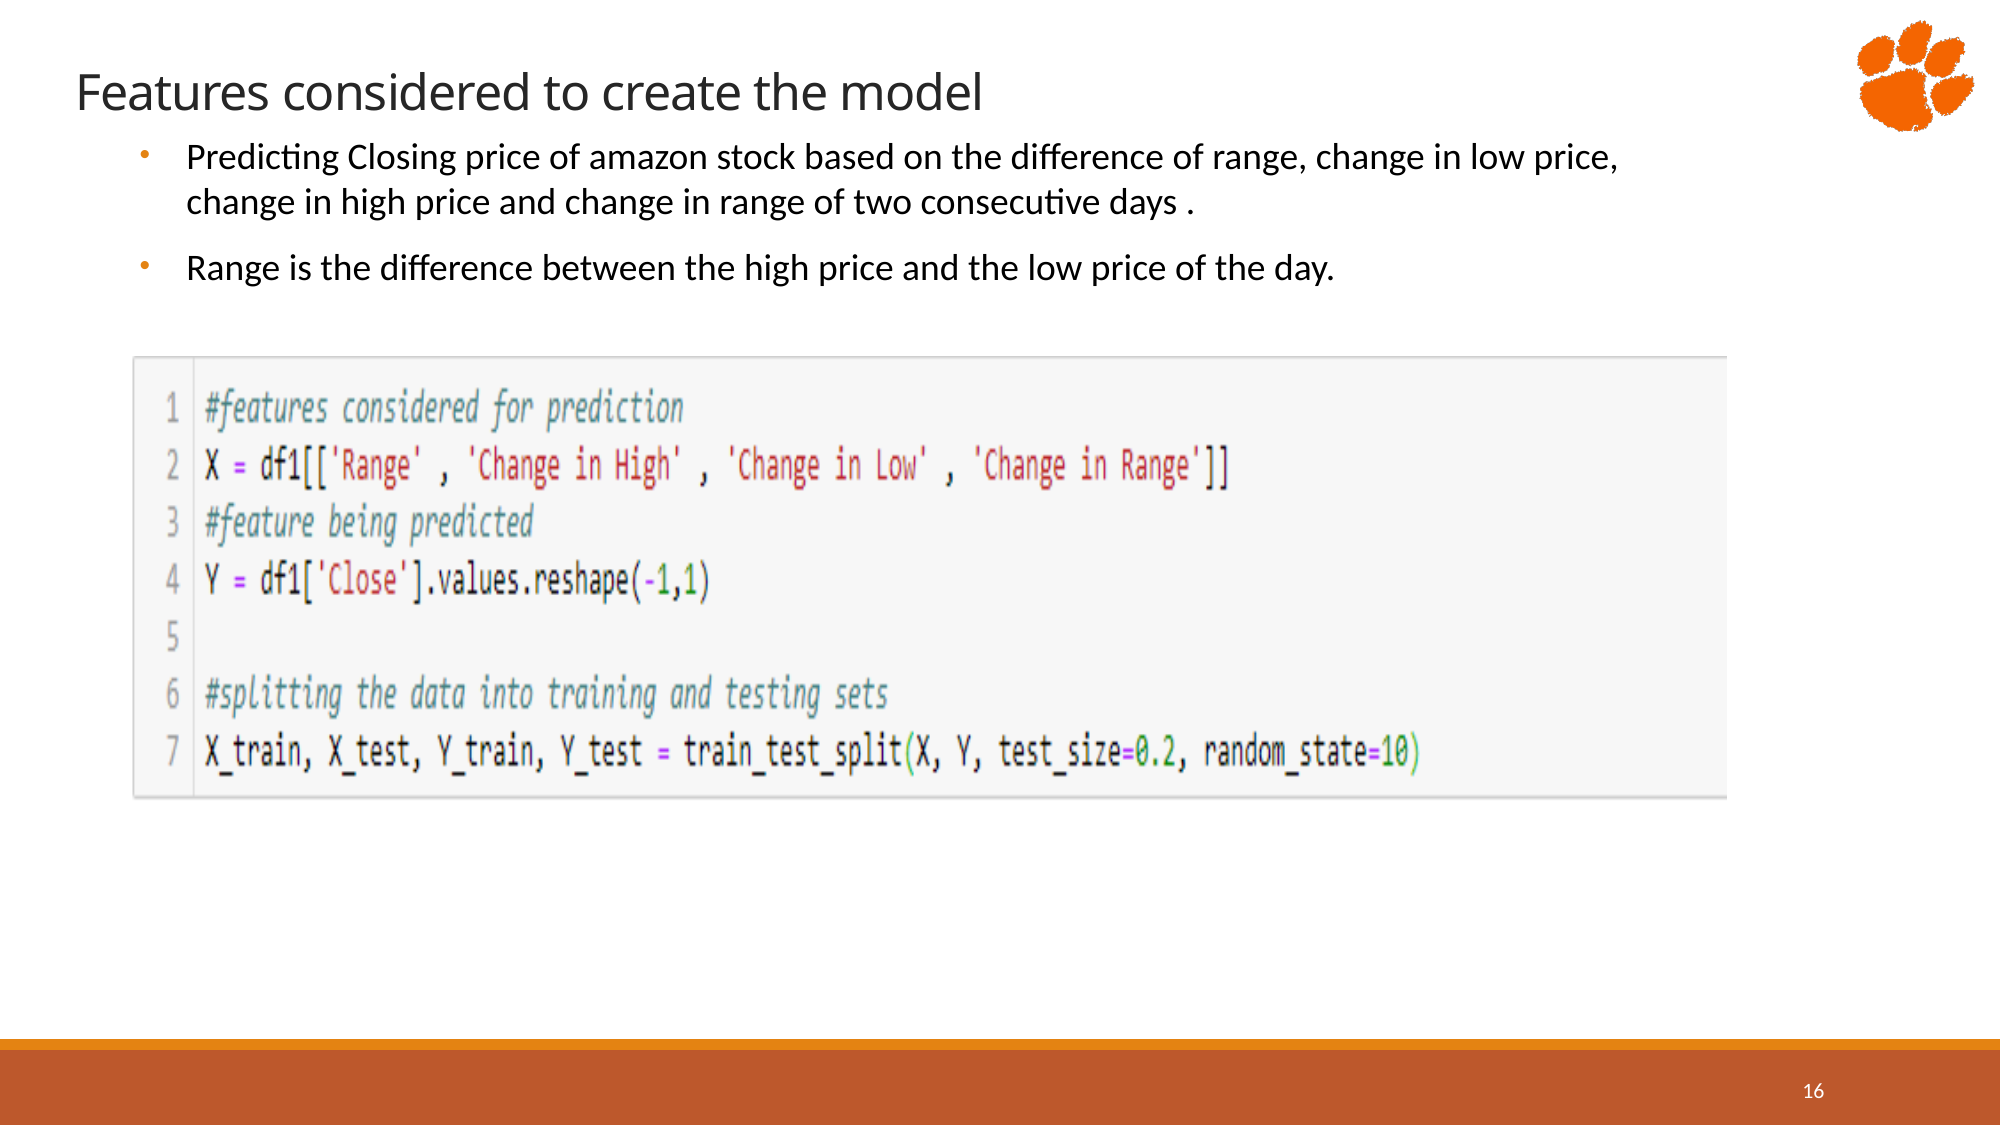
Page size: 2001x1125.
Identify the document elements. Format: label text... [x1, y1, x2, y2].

slide_number 16 [1624, 1059, 1840, 1120]
picture [1857, 20, 1975, 132]
text_box Features considered to create the model [60, 52, 999, 128]
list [124, 356, 1727, 808]
text_box Predicting Closing price of amazon stock based on the difference of range, change in low price, change in high price and change in range of two consecutive days . Range is the difference between the high price and the low price of the day. [124, 124, 1747, 316]
